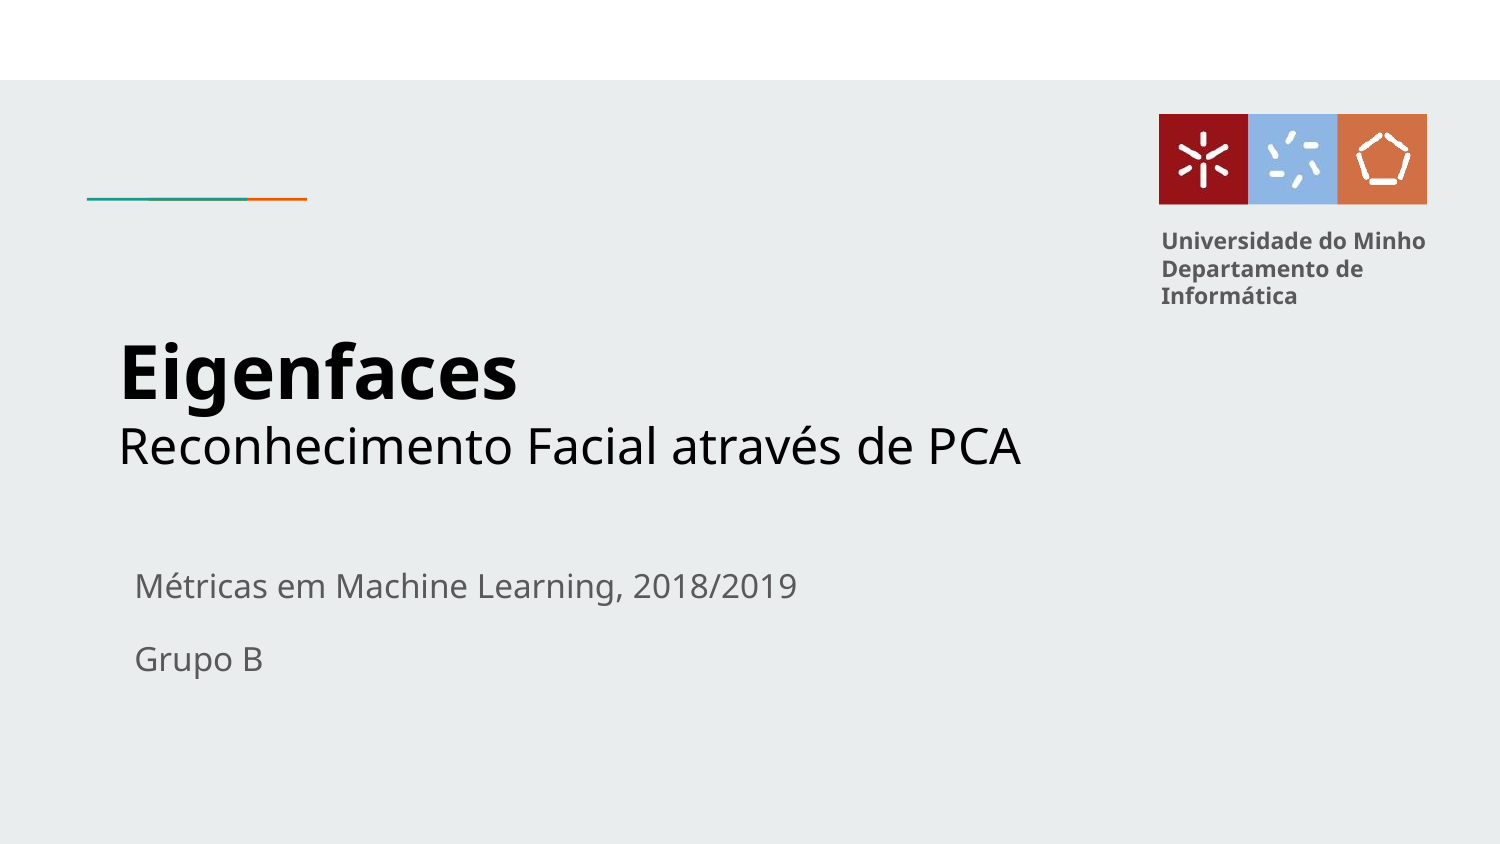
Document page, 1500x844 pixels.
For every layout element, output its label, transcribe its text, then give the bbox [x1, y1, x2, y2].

title Eigenfaces Reconhecimento Facial através de PCA [103, 309, 1345, 506]
text_box Universidade do Minho Departamento de Informática [1146, 212, 1488, 302]
text_box Métricas em Machine Learning, 2018/2019 Grupo B [119, 549, 1381, 710]
picture [1158, 114, 1427, 205]
